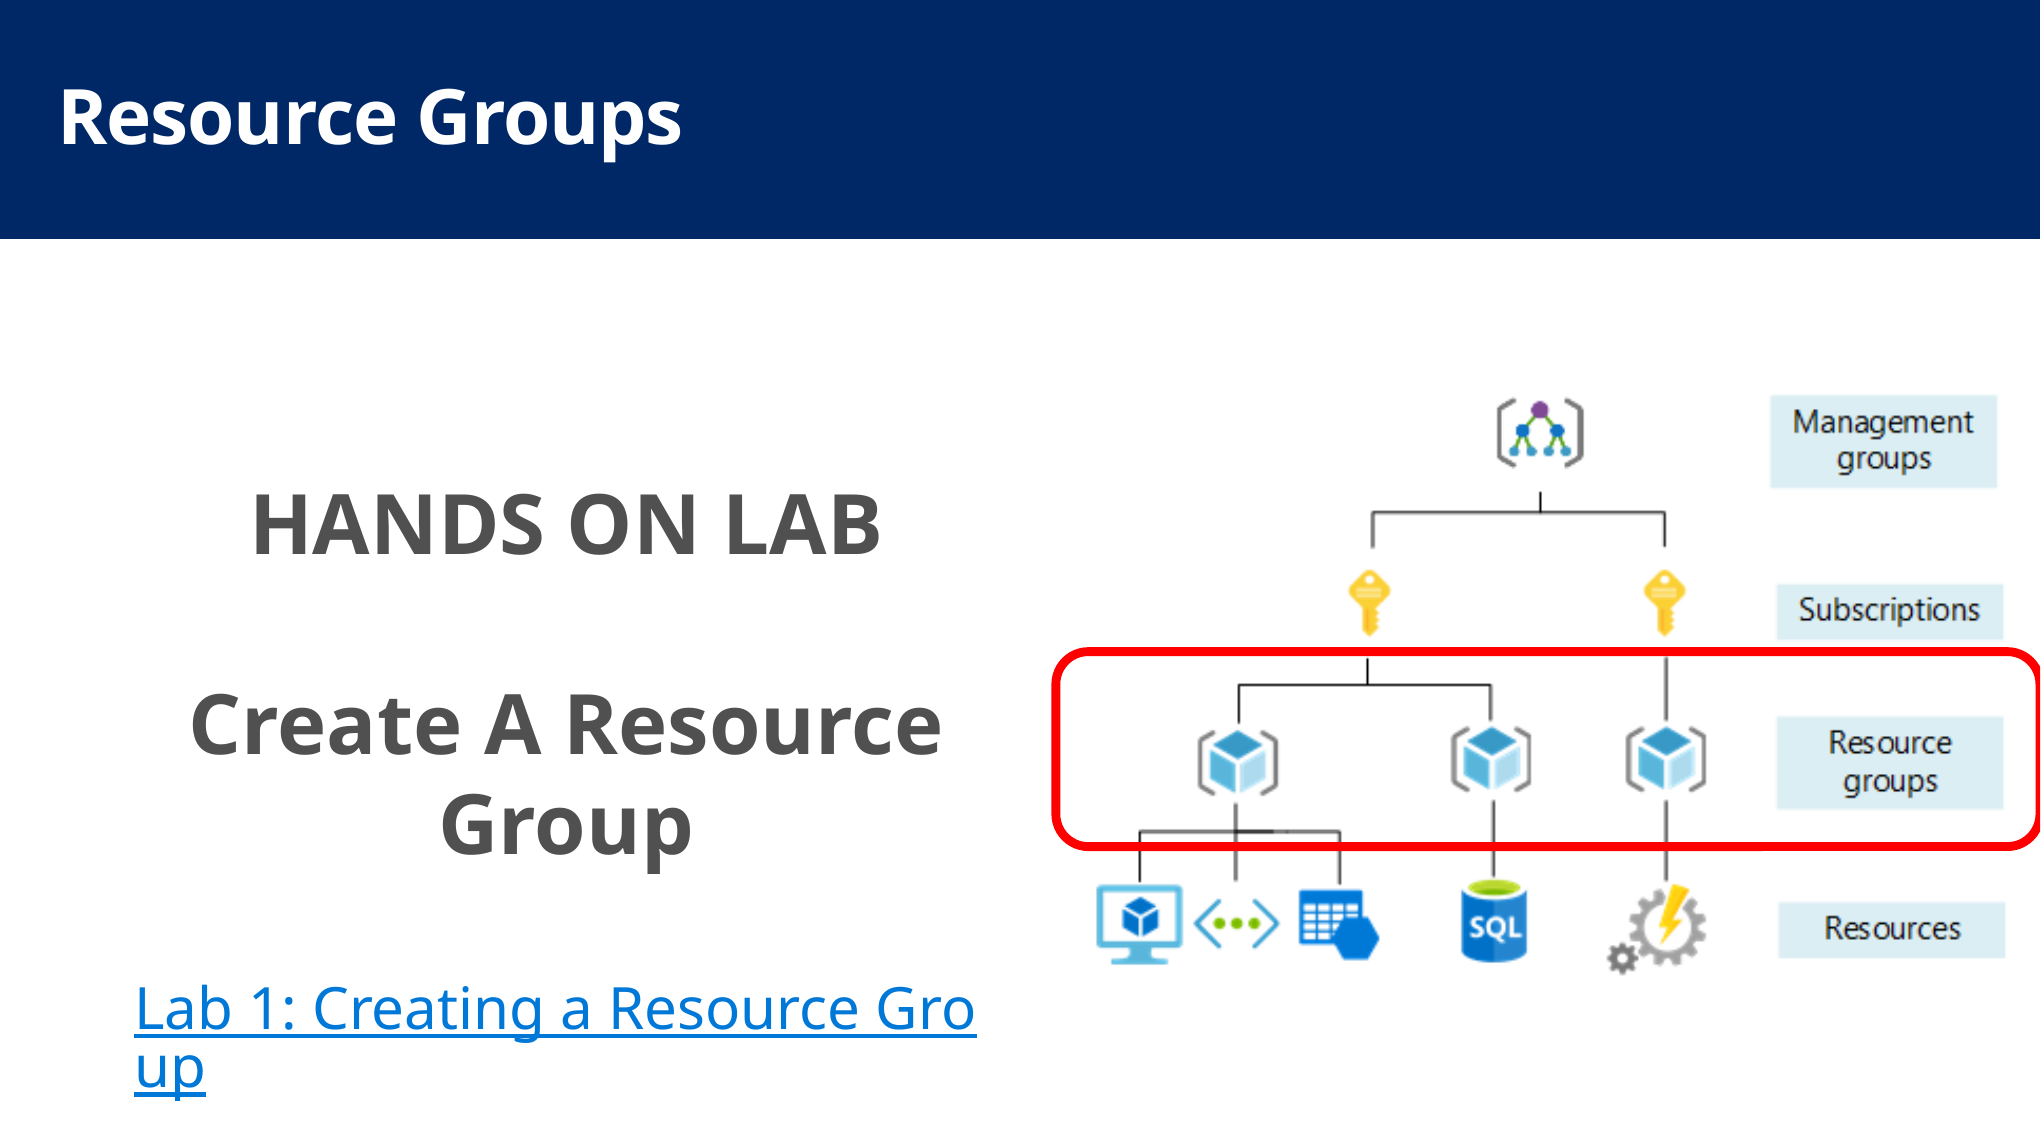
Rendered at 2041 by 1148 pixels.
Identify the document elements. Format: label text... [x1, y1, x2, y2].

text_box [0, 0, 2041, 240]
picture [1095, 389, 2008, 982]
text_box [2008, 650, 2041, 848]
text_box [1055, 650, 1095, 848]
text_box Resource Groups [42, 70, 804, 186]
text_box HANDS ON LAB Create A Resource Group Lab 1: Creating a Resource Group [119, 463, 1014, 1058]
